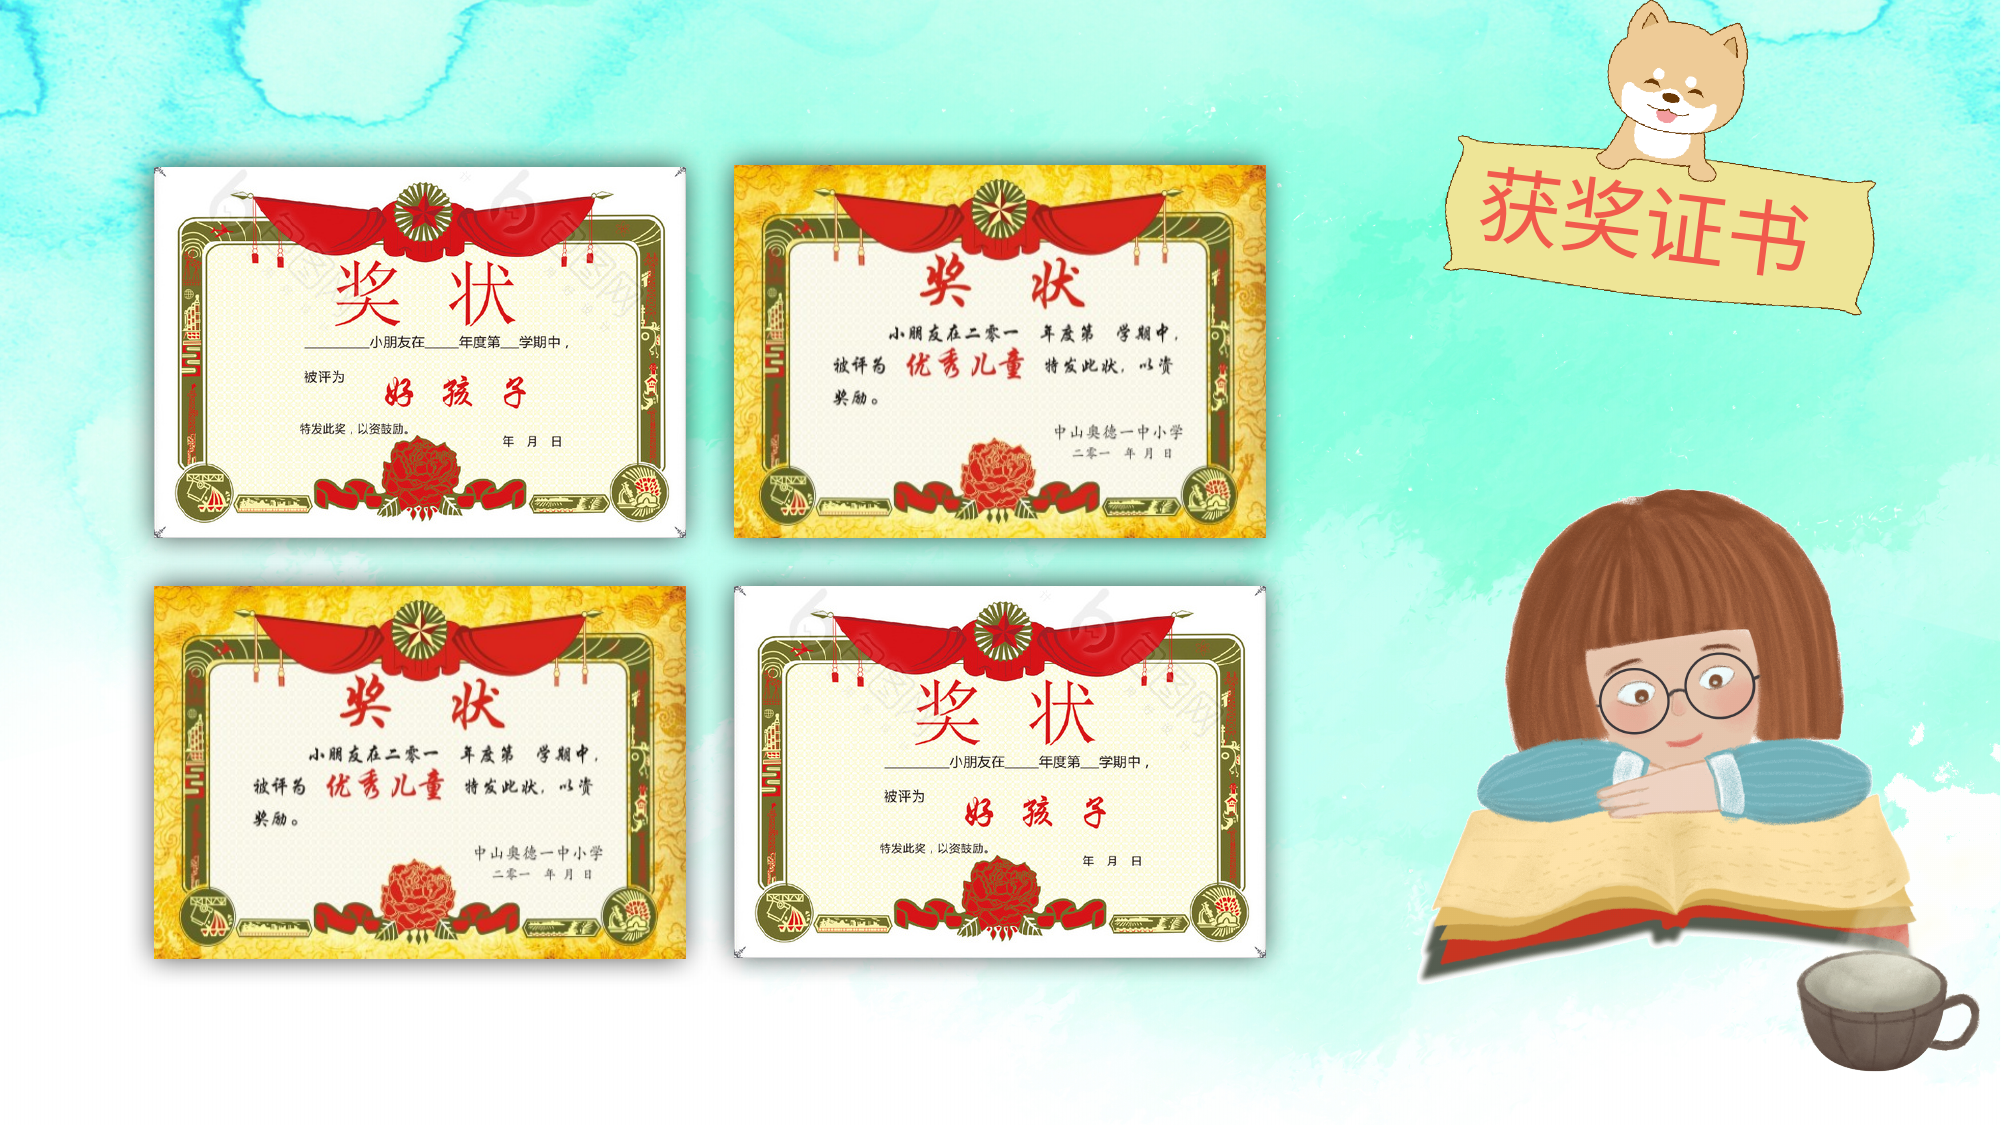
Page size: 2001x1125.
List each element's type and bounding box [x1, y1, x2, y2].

picture [0, 0, 2001, 1125]
text_box [1407, 0, 1921, 457]
